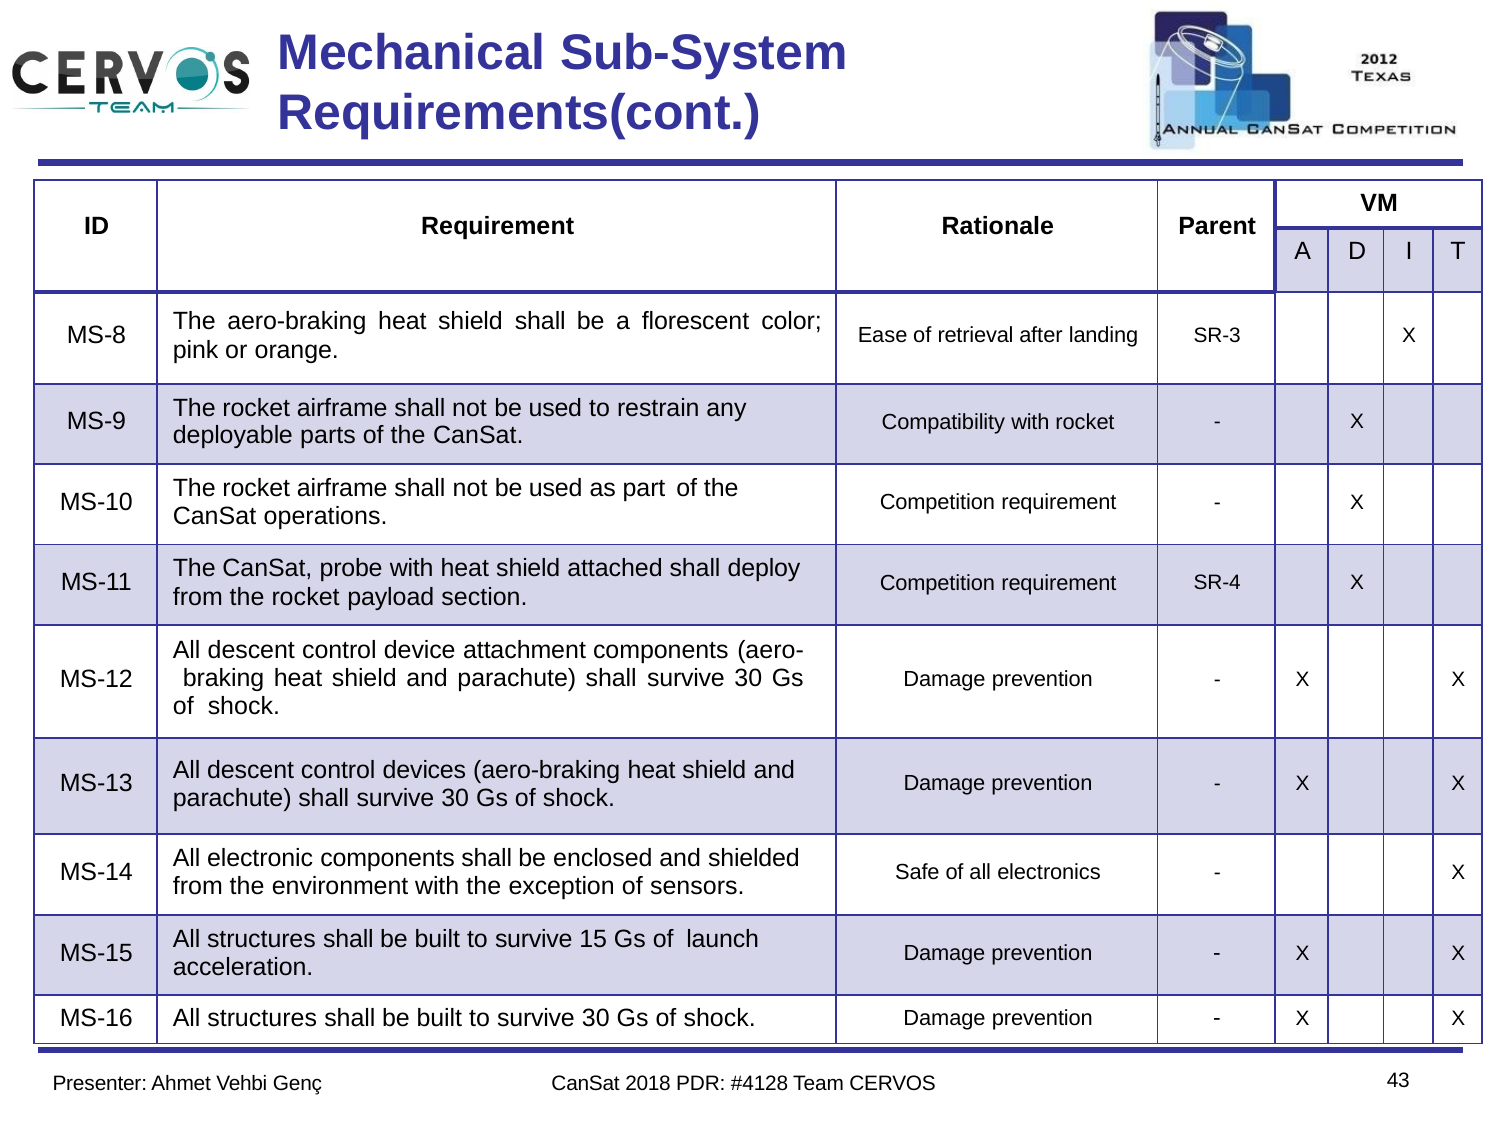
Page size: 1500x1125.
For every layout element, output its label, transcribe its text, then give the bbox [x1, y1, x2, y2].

slide_number 41 [1369, 1066, 1415, 1125]
table_cell [1434, 465, 1481, 544]
table_cell [1329, 739, 1383, 833]
table_cell [1276, 545, 1327, 624]
table_cell X [1329, 465, 1383, 544]
table_cell Safe of all electronics [837, 835, 1157, 914]
table_cell MS-15 [35, 916, 156, 994]
table_cell [1384, 465, 1432, 544]
table_cell [1329, 626, 1383, 737]
table_cell [1384, 545, 1432, 624]
table_cell The rocket airframe shall not be used as part of the CanSat operations. [158, 465, 835, 544]
table_header Parent [1158, 181, 1273, 290]
table_cell Competition requirement [837, 465, 1157, 544]
table_cell Ease of retrieval after landing [837, 294, 1157, 383]
table_cell All structures shall be built to survive 30 Gs of shock. [158, 996, 835, 1043]
table_cell [1384, 385, 1432, 463]
table_header VM [1277, 181, 1481, 226]
table_cell [1276, 385, 1327, 463]
table_cell X [1434, 626, 1481, 737]
table_cell X [1434, 916, 1481, 994]
table_cell X [1329, 545, 1383, 624]
table_cell X [1276, 626, 1327, 737]
table_cell X [1434, 835, 1481, 914]
table_cell SR-3 [1158, 294, 1274, 383]
table_cell [1384, 996, 1432, 1043]
table_cell Damage prevention [837, 996, 1157, 1043]
table_cell - [1158, 916, 1274, 994]
table_cell MS-14 [35, 835, 156, 914]
table_cell X [1384, 293, 1432, 383]
table_cell [1434, 385, 1481, 463]
footer CanSat 2018 PDR: #4128 Team CERVOS [549, 1069, 951, 1125]
table_cell X [1329, 385, 1383, 463]
table_cell [1384, 835, 1432, 914]
table_cell Competition requirement [837, 545, 1157, 624]
table_cell MS-10 [35, 465, 156, 544]
table_cell [1434, 293, 1481, 383]
table_cell [1276, 293, 1327, 383]
table_cell - [1158, 465, 1274, 544]
table_cell Damage prevention [837, 626, 1157, 737]
table_cell X [1434, 996, 1481, 1043]
table_cell [1384, 916, 1432, 994]
table_cell All descent control device attachment components (aero- braking heat shield and parachute) shall survive 30 Gs of shock. [158, 626, 835, 737]
text_box [12, 47, 250, 113]
table_cell Damage prevention [837, 916, 1157, 994]
table_cell - [1158, 385, 1274, 463]
table_cell [1329, 835, 1383, 914]
table_header ID [35, 181, 156, 290]
table_cell - [1158, 626, 1274, 737]
table_cell T [1434, 230, 1481, 291]
table_cell X [1276, 916, 1327, 994]
table_cell X [1434, 739, 1481, 833]
table_cell [1276, 835, 1327, 914]
table_cell MS-8 [35, 294, 156, 383]
table_cell The aero-braking heat shield shall be a florescent color; pink or orange. [158, 294, 835, 383]
table_header Rationale [837, 181, 1157, 290]
table_cell - [1158, 835, 1274, 914]
table_cell MS-12 [35, 626, 156, 737]
table_cell The CanSat, probe with heat shield attached shall deploy from the rocket payload section. [158, 545, 835, 624]
table_cell MS-16 [35, 996, 156, 1043]
table_cell - [1158, 739, 1274, 833]
table_cell I [1384, 230, 1432, 291]
table_cell [1434, 545, 1481, 624]
table_cell MS-11 [35, 545, 156, 624]
table_cell SR-4 [1158, 545, 1274, 624]
table_cell The rocket airframe shall not be used to restrain any deployable parts of the CanSat. [158, 385, 835, 463]
table_cell A [1277, 230, 1327, 291]
table_cell [1329, 916, 1383, 994]
text_box [1142, 1, 1458, 156]
text_box Presenter: Ahmet Vehbi Genç [50, 1069, 330, 1095]
table_cell All structures shall be built to survive 15 Gs of launch acceleration. [158, 916, 835, 994]
title Mechanical Sub-System Requirements(cont.) [275, 17, 852, 179]
table_cell D [1329, 230, 1383, 291]
table_cell MS-13 [35, 739, 156, 833]
table_cell [1329, 996, 1383, 1043]
table_cell - [1158, 996, 1274, 1043]
text_box [12, 12, 251, 157]
table_cell All electronic components shall be enclosed and shielded from the environment with the exception of sensors. [158, 835, 835, 914]
table_cell [1276, 465, 1327, 544]
table_cell X [1276, 996, 1327, 1043]
table_cell All descent control devices (aero-braking heat shield and parachute) shall survive 30 Gs of shock. [158, 739, 835, 833]
table_cell [1329, 293, 1383, 383]
table_cell [1384, 626, 1432, 737]
table_cell [1384, 739, 1432, 833]
table_header Requirement [158, 181, 835, 290]
table_cell Compatibility with rocket [837, 385, 1157, 463]
text_box [1337, 37, 1426, 101]
table_cell X [1276, 739, 1327, 833]
table_cell Damage prevention [837, 739, 1157, 833]
table_cell MS-9 [35, 385, 156, 463]
